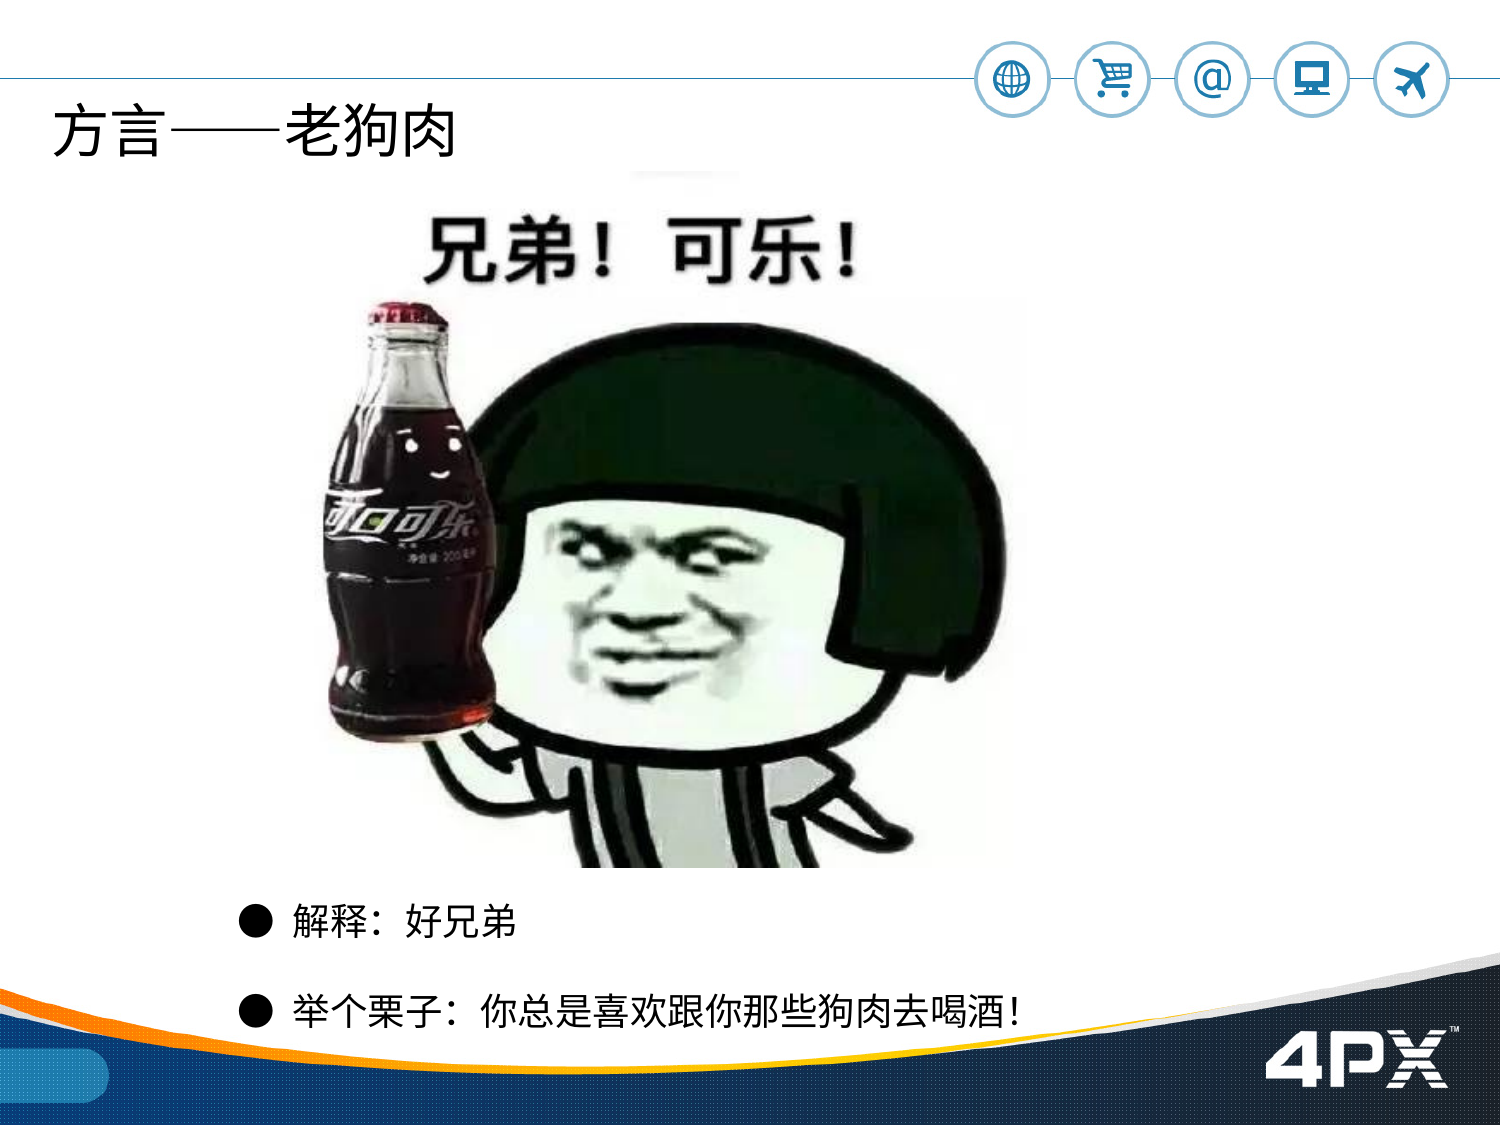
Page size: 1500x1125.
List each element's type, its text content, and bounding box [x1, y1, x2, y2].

text_box ● 解释：好兄弟 ● 举个栗子：你总是喜欢跟你那些狗肉去喝酒！ [222, 890, 1248, 1041]
text_box 方言——老狗肉 [36, 35, 1387, 223]
picture [0, 0, 1500, 1125]
